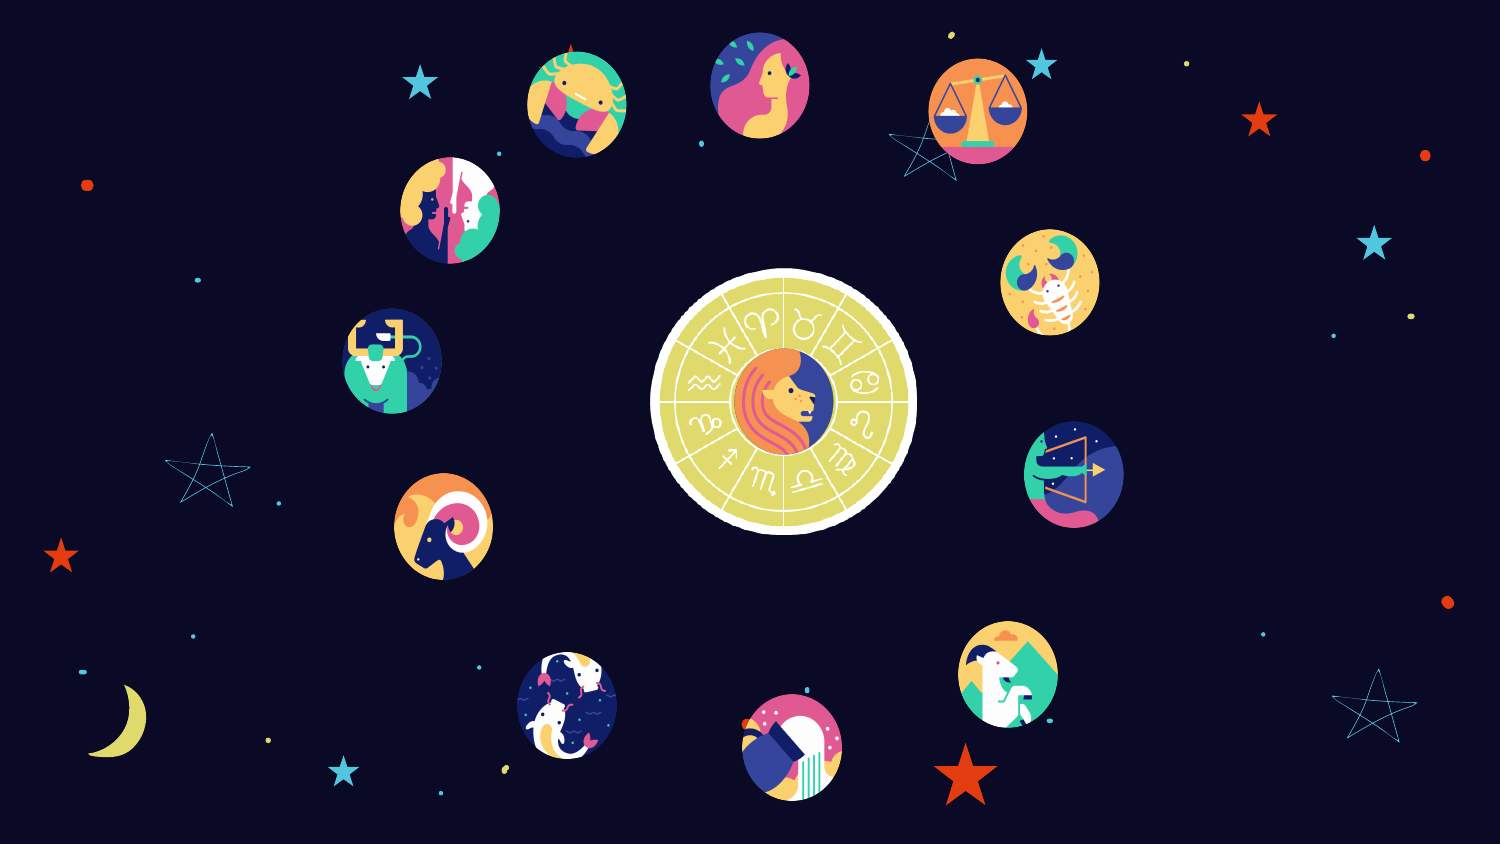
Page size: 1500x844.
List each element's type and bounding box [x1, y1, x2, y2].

text_box [194, 277, 201, 283]
picture [650, 267, 918, 535]
picture [342, 307, 442, 415]
picture [527, 51, 627, 158]
text_box [1356, 224, 1393, 260]
picture [958, 621, 1058, 729]
text_box [1331, 668, 1418, 743]
picture [517, 652, 617, 759]
picture [928, 57, 1029, 165]
picture [1000, 229, 1100, 337]
text_box [165, 432, 251, 507]
text_box [1241, 101, 1278, 137]
picture [400, 157, 500, 264]
picture [393, 473, 494, 581]
text_box [888, 133, 923, 177]
picture [1024, 421, 1125, 529]
picture [742, 694, 843, 801]
picture [710, 32, 810, 139]
text_box [265, 737, 271, 744]
text_box [87, 684, 147, 758]
